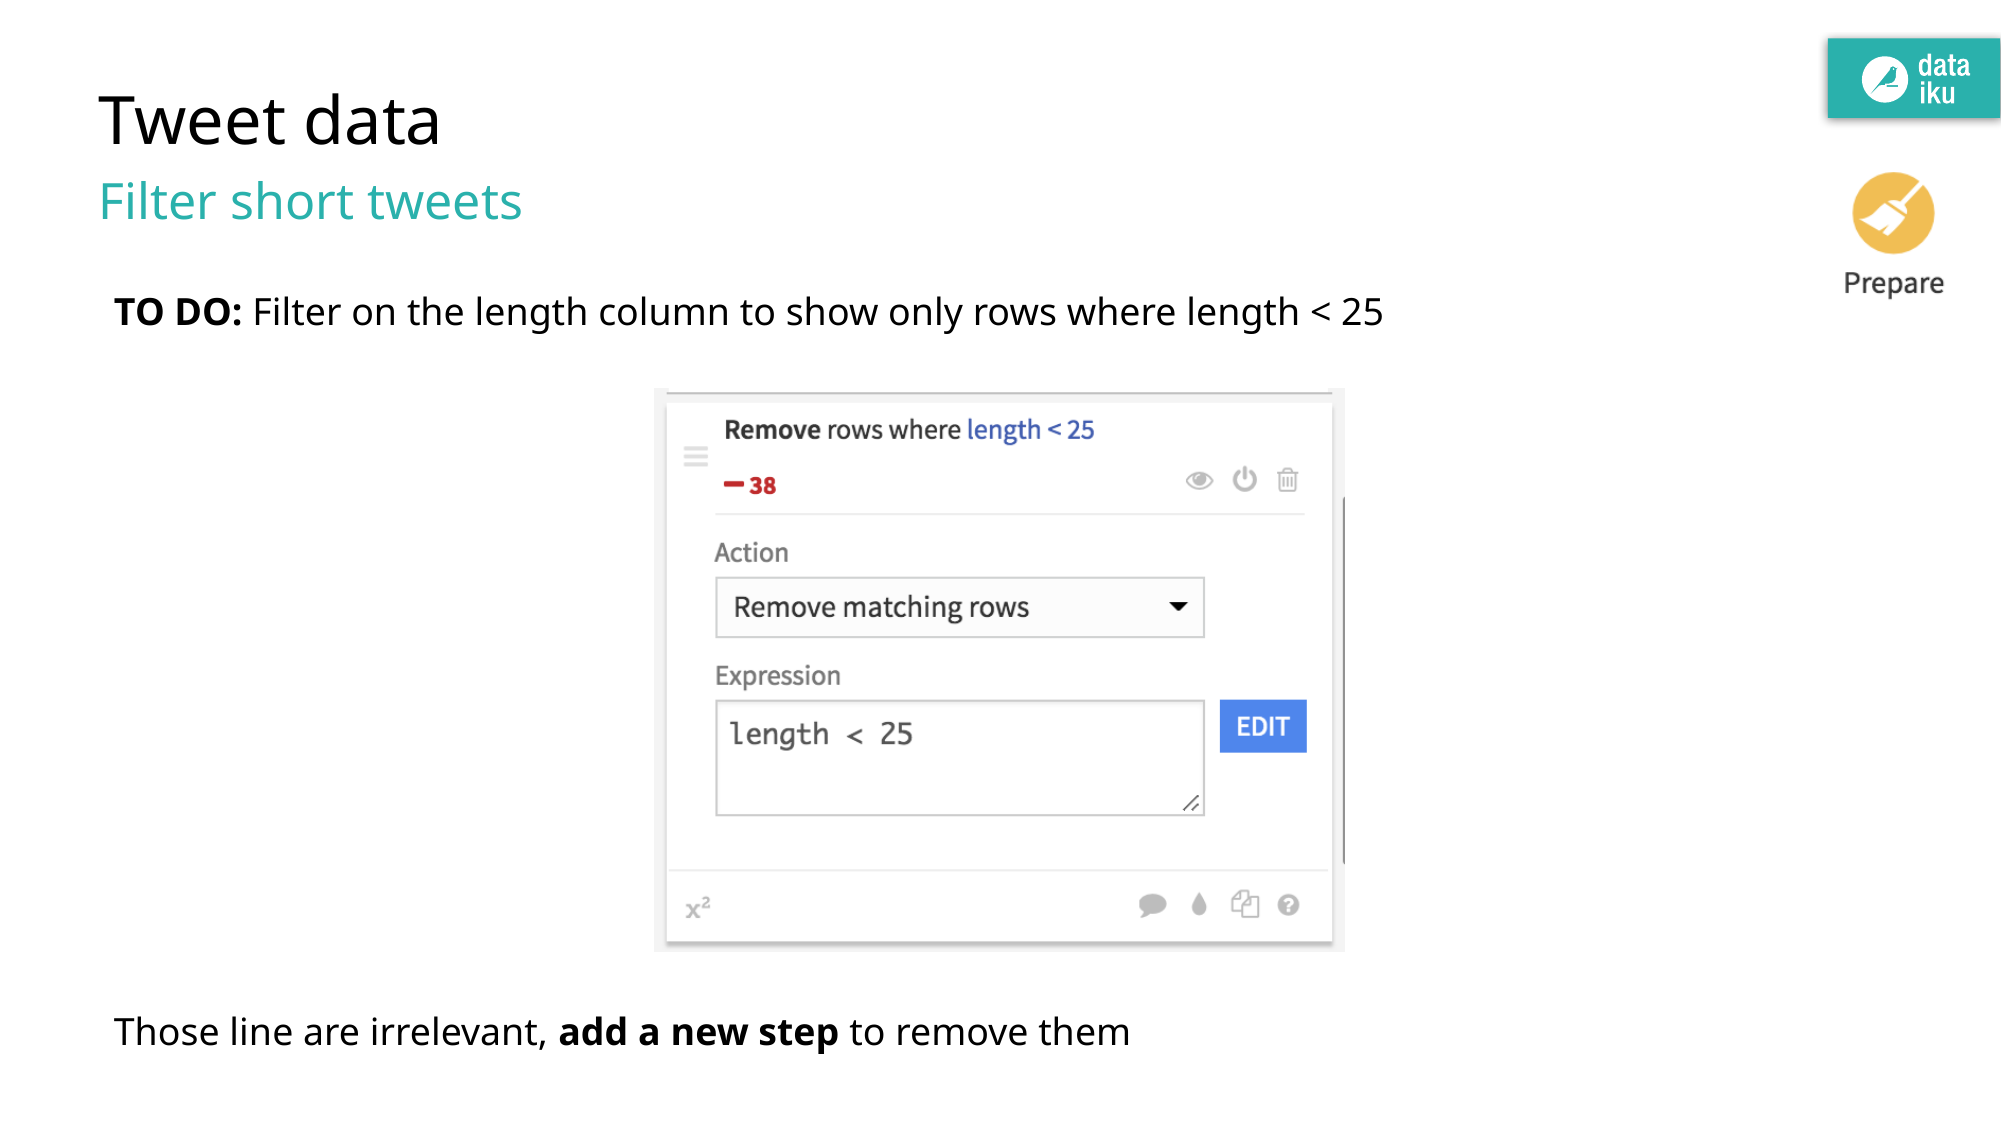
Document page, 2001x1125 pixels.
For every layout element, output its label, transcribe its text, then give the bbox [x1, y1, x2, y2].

picture [1821, 149, 1963, 315]
title Tweet data [78, 78, 1922, 149]
title Filter short tweets [78, 149, 1820, 252]
picture [654, 388, 1346, 952]
text_box TO DO: Filter on the length column to show only rows where length < 25 Those line are irrelevant, add a new step to remove them [98, 302, 1580, 1039]
